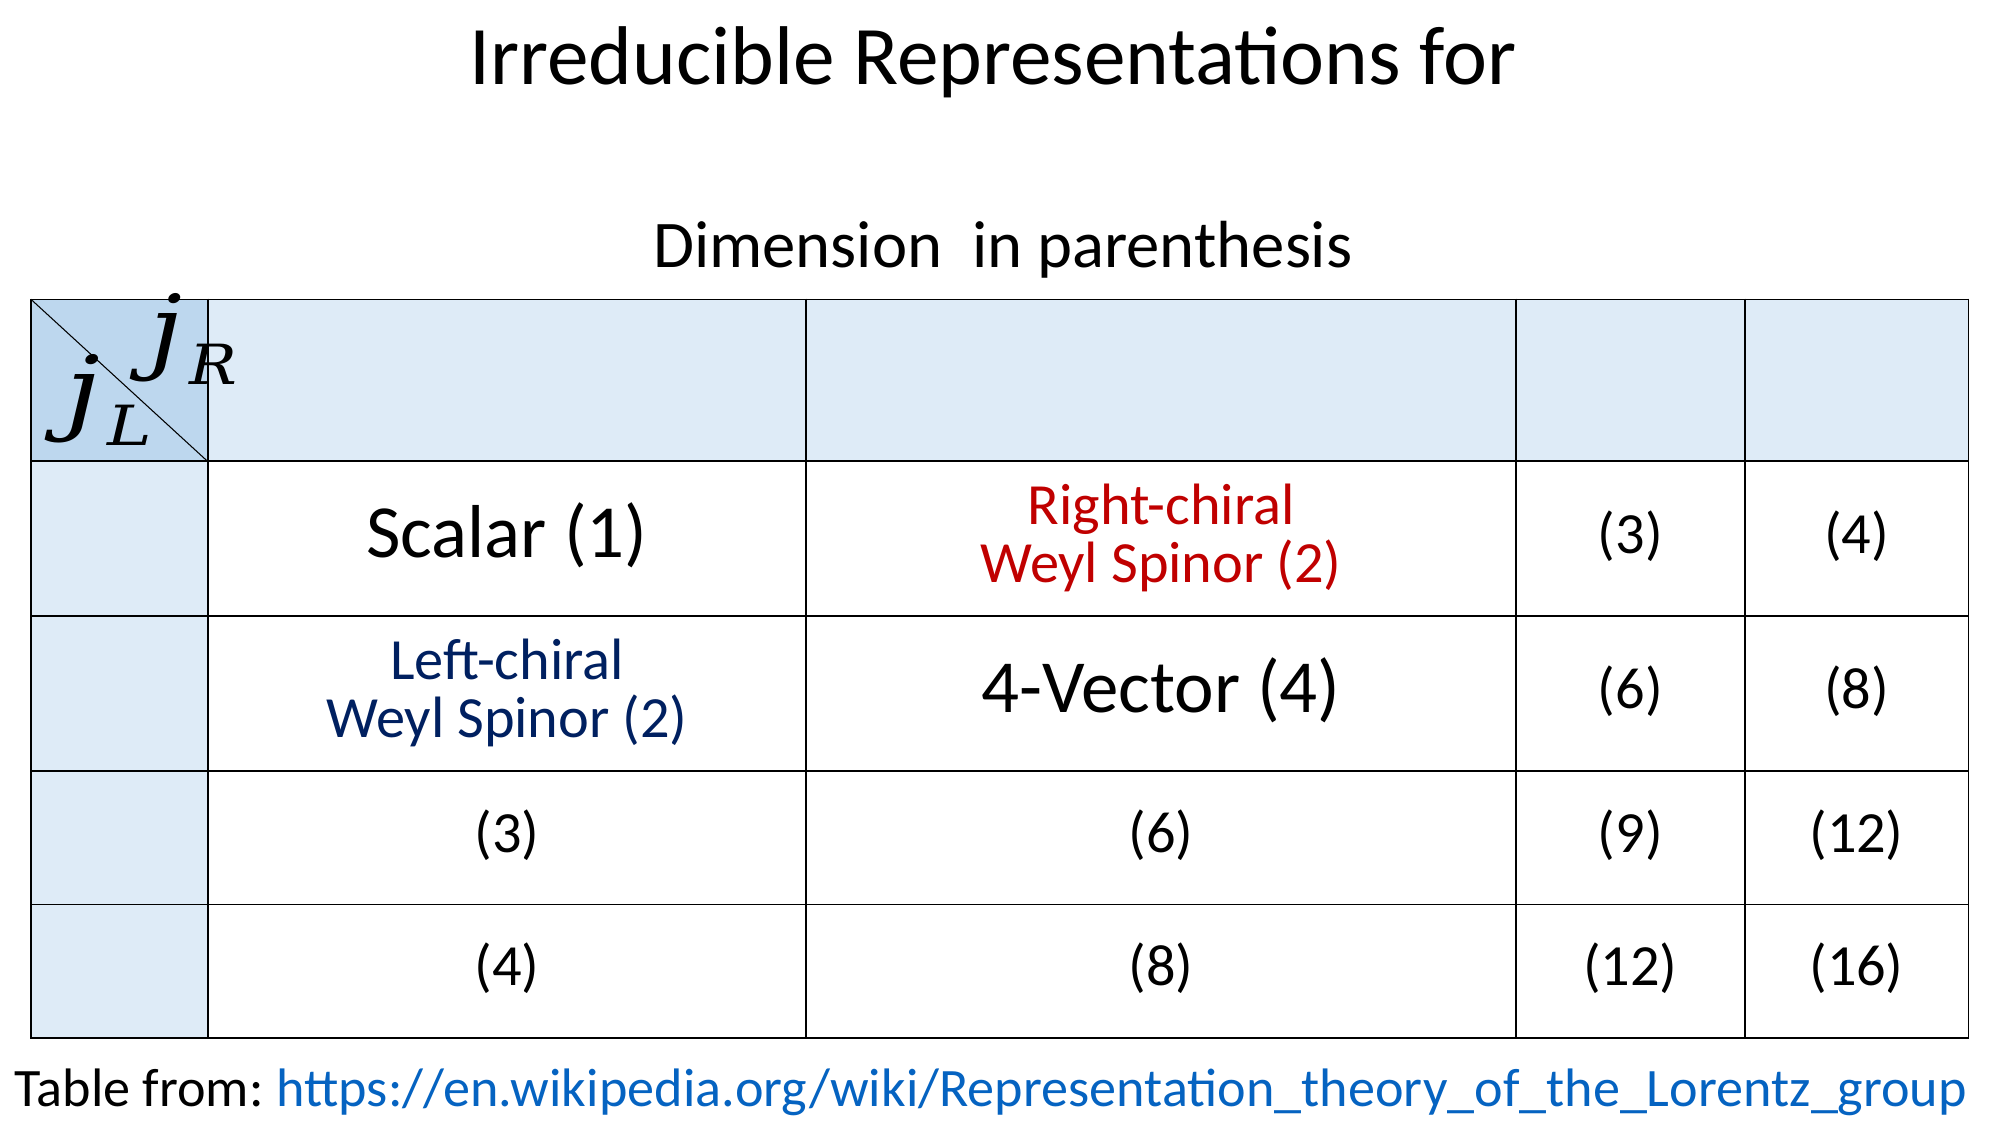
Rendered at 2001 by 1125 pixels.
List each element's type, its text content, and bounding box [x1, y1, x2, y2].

text_box Table from: https://en.wikipedia.org/wiki/Representation_theory_of_the_Lorentz_group [0, 1044, 2000, 1125]
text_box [31, 299, 208, 462]
